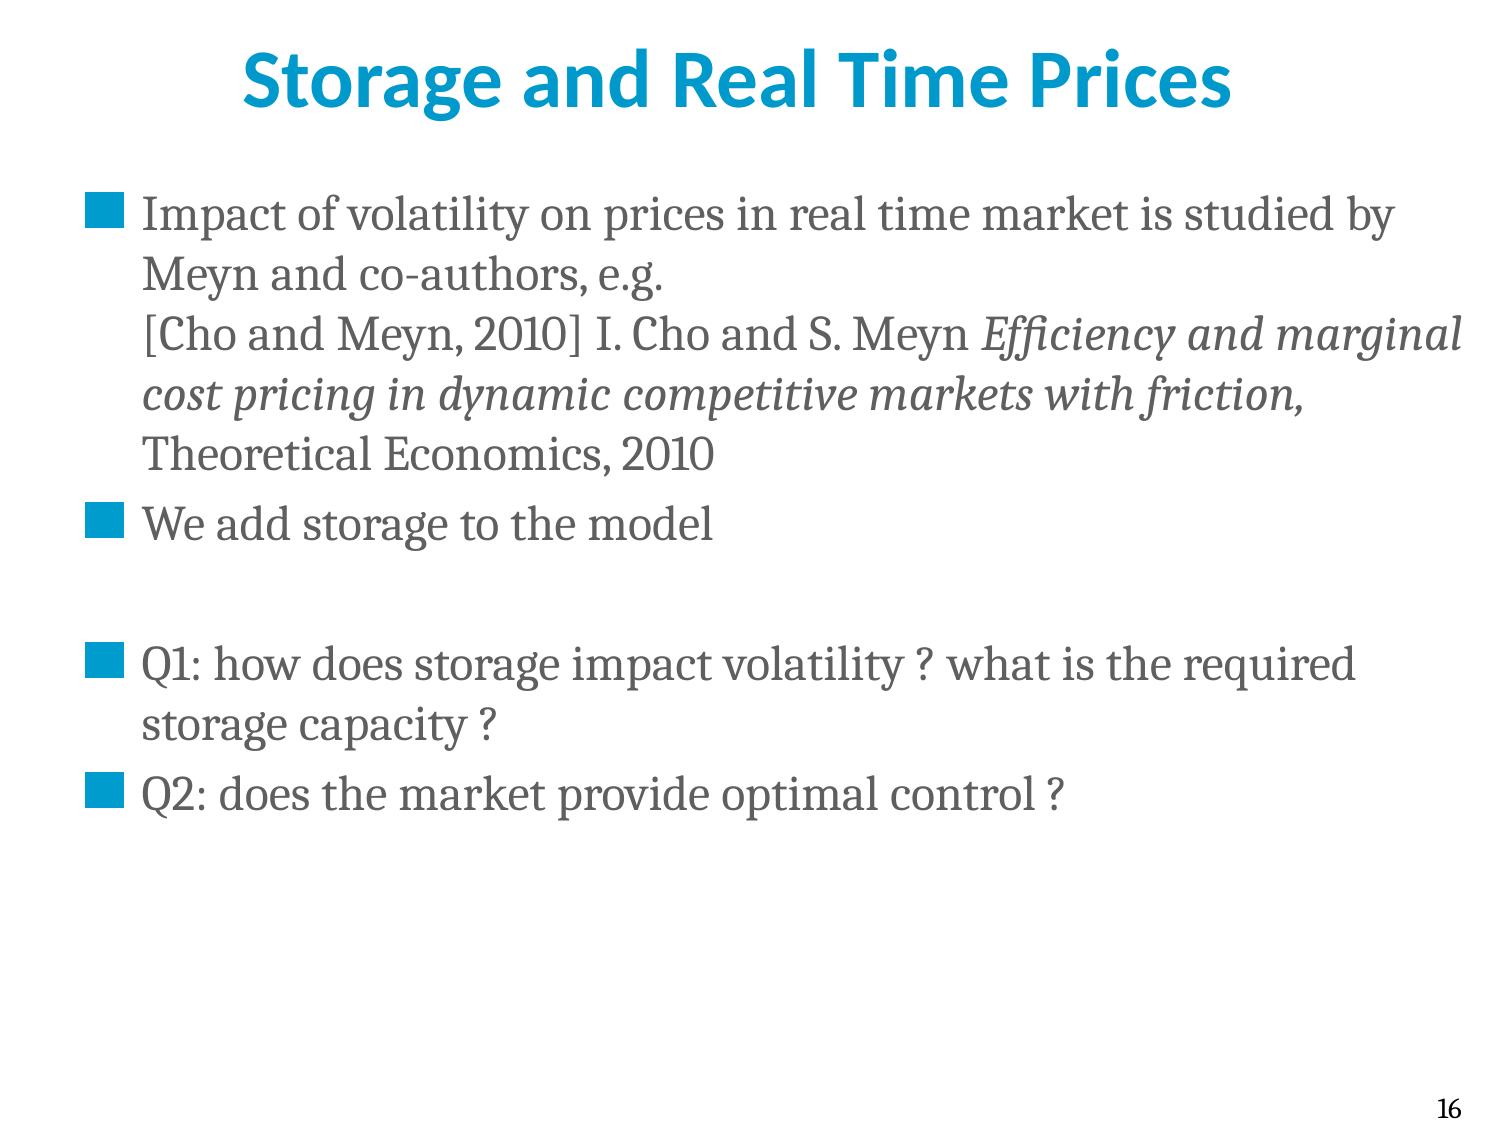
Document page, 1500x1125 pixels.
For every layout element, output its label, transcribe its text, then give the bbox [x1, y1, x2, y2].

footer 16 [1399, 1082, 1500, 1125]
title Storage and Real Time Prices [17, 0, 1460, 150]
list Impact of volatility on prices in real time market is studied by Meyn and co-authors, e.g. [Cho and Meyn, 2010] I. Cho and S. Meyn Efficiency and marginal cost pricing in dynamic competitive markets with friction, Theoretical Economics, 2010 We add storage to the model Q1: how does storage impact volatility ? what is the required storage capacity ? Q2: does the market provide optimal control ? [70, 172, 1483, 1107]
